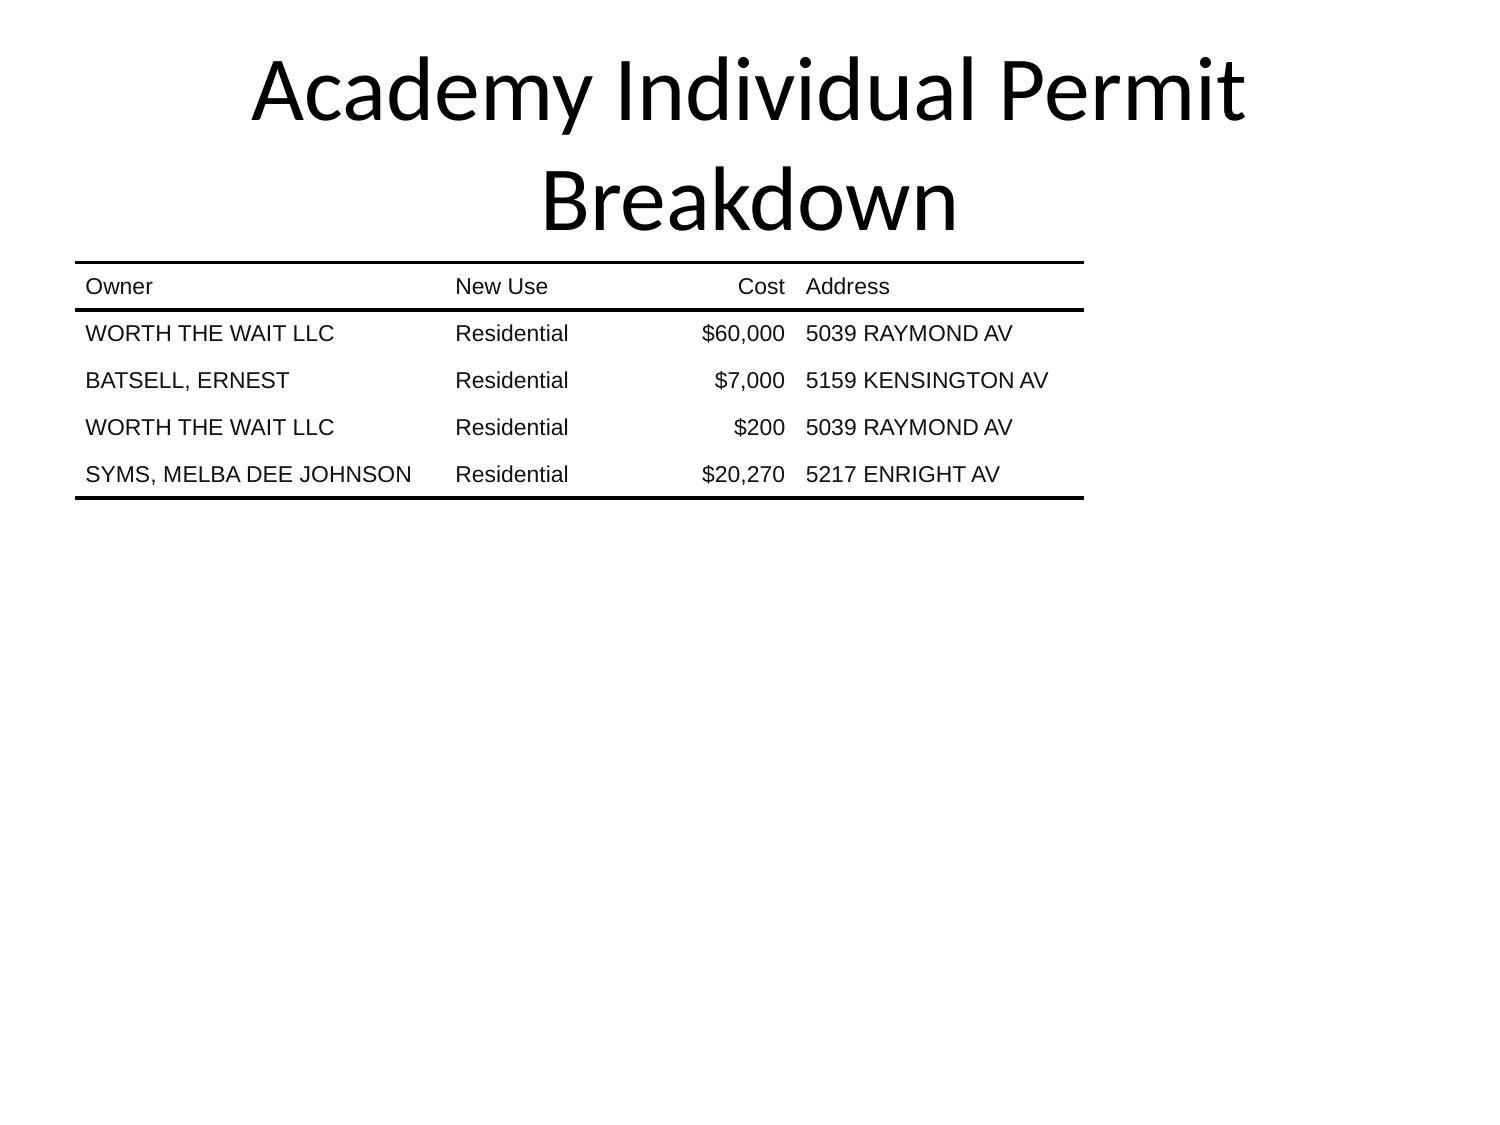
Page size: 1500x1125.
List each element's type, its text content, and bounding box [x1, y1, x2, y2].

table_header Owner [75, 264, 445, 308]
table_cell $7,000 [601, 357, 795, 405]
table_cell 5039 RAYMOND AV [795, 312, 1084, 357]
table_cell 5217 ENRIGHT AV [795, 451, 1084, 496]
table_cell SYMS, MELBA DEE JOHNSON [75, 451, 445, 496]
table_cell Residential [445, 357, 601, 405]
table_cell 5039 RAYMOND AV [795, 405, 1084, 451]
title Academy Individual Permit Breakdown [75, 45, 1425, 233]
table_cell $200 [601, 405, 795, 451]
table_cell WORTH THE WAIT LLC [75, 405, 445, 451]
table_cell Residential [445, 405, 601, 451]
table_cell $60,000 [601, 312, 795, 357]
table_cell BATSELL, ERNEST [75, 357, 445, 405]
table_header Address [795, 264, 1084, 308]
table_cell Residential [445, 312, 601, 357]
table_cell Residential [445, 451, 601, 496]
table_cell $20,270 [601, 451, 795, 496]
table_header New Use [445, 264, 601, 308]
table_cell 5159 KENSINGTON AV [795, 357, 1084, 405]
table_header Cost [601, 264, 795, 308]
table_cell WORTH THE WAIT LLC [75, 312, 445, 357]
